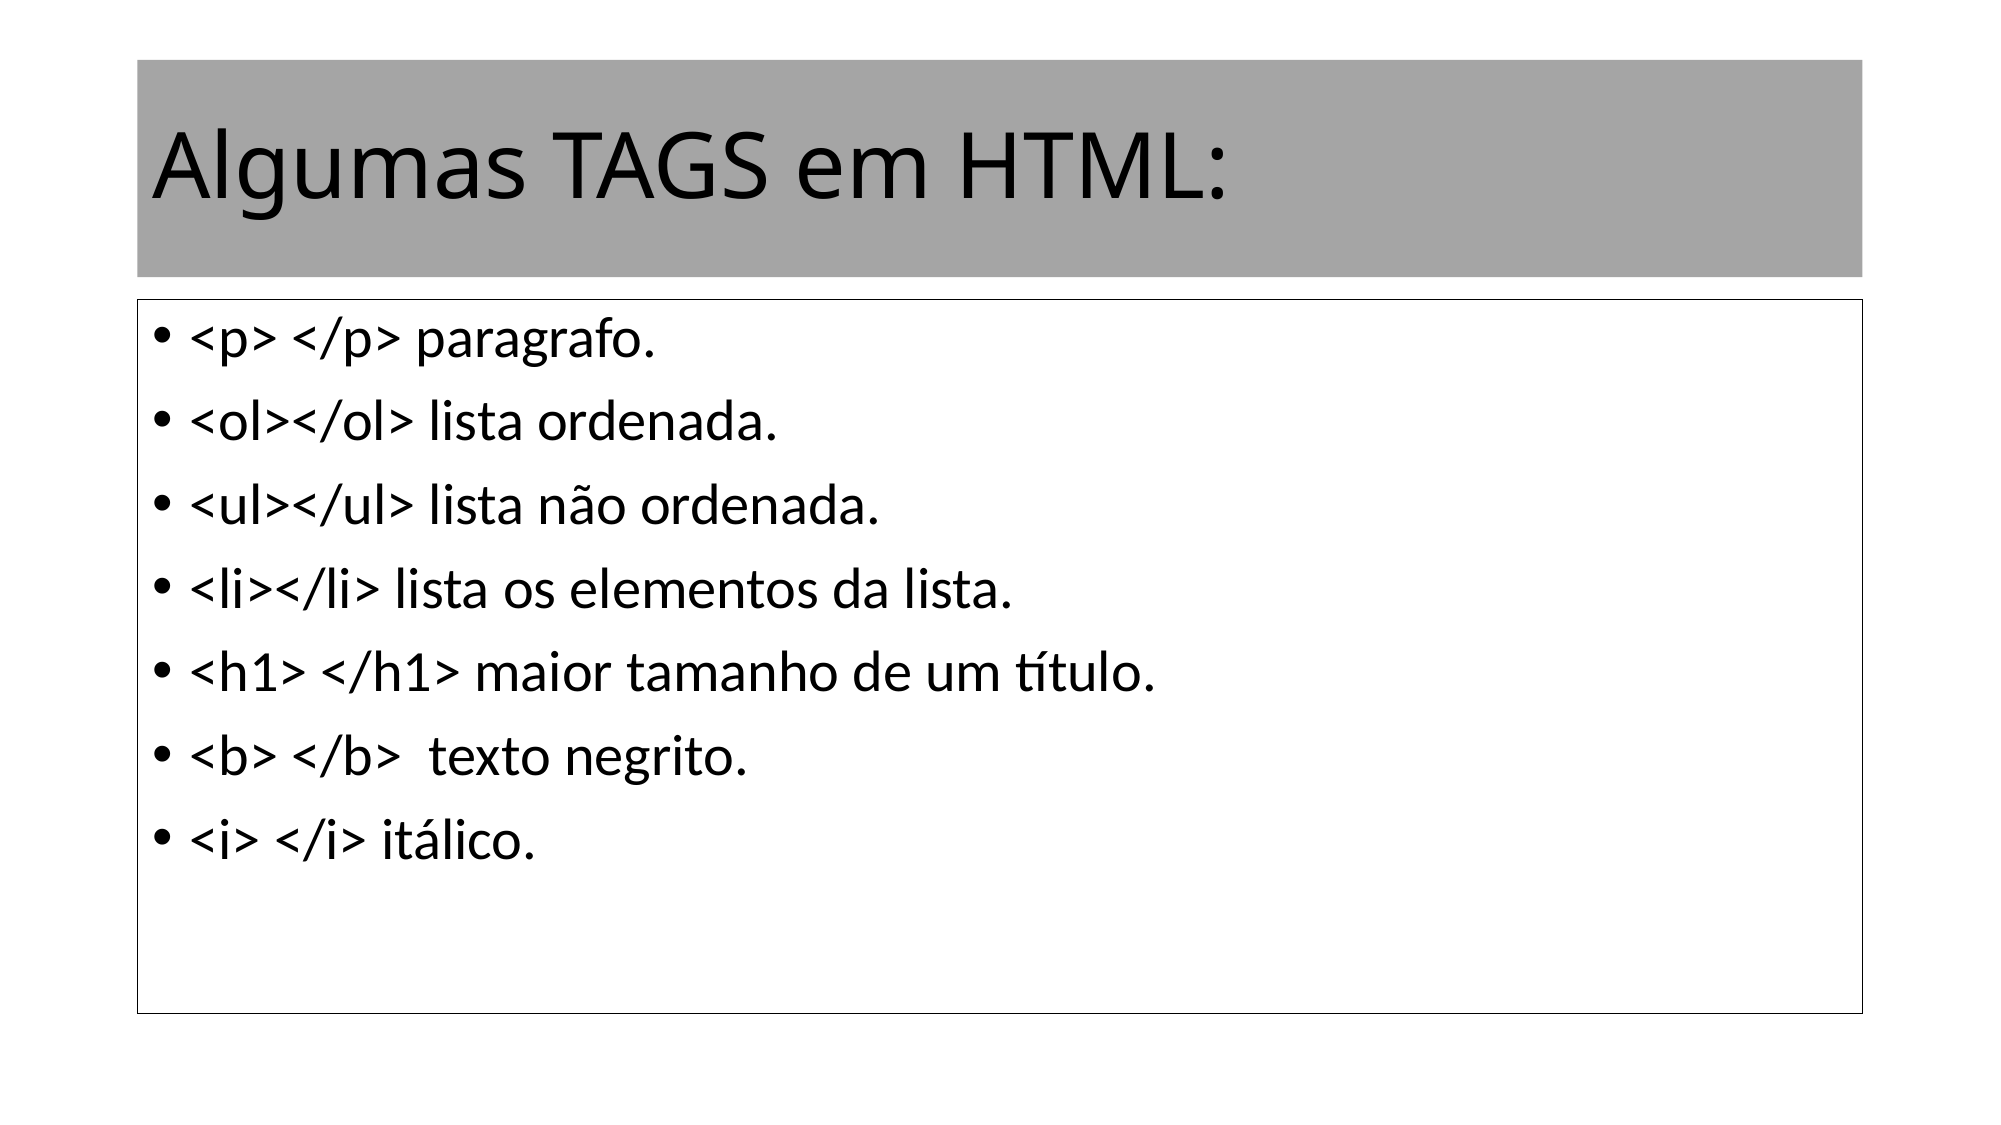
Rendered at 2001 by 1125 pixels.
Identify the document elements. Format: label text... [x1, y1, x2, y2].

title Algumas TAGS em HTML: [137, 59, 1863, 278]
list <p> </p> paragrafo. <ol></ol> lista ordenada. <ul></ul> lista não ordenada. <li></li> lista os elementos da lista. <h1> </h1> maior tamanho de um título. <b> </b> texto negrito. <i> </i> itálico. [137, 299, 1863, 1014]
